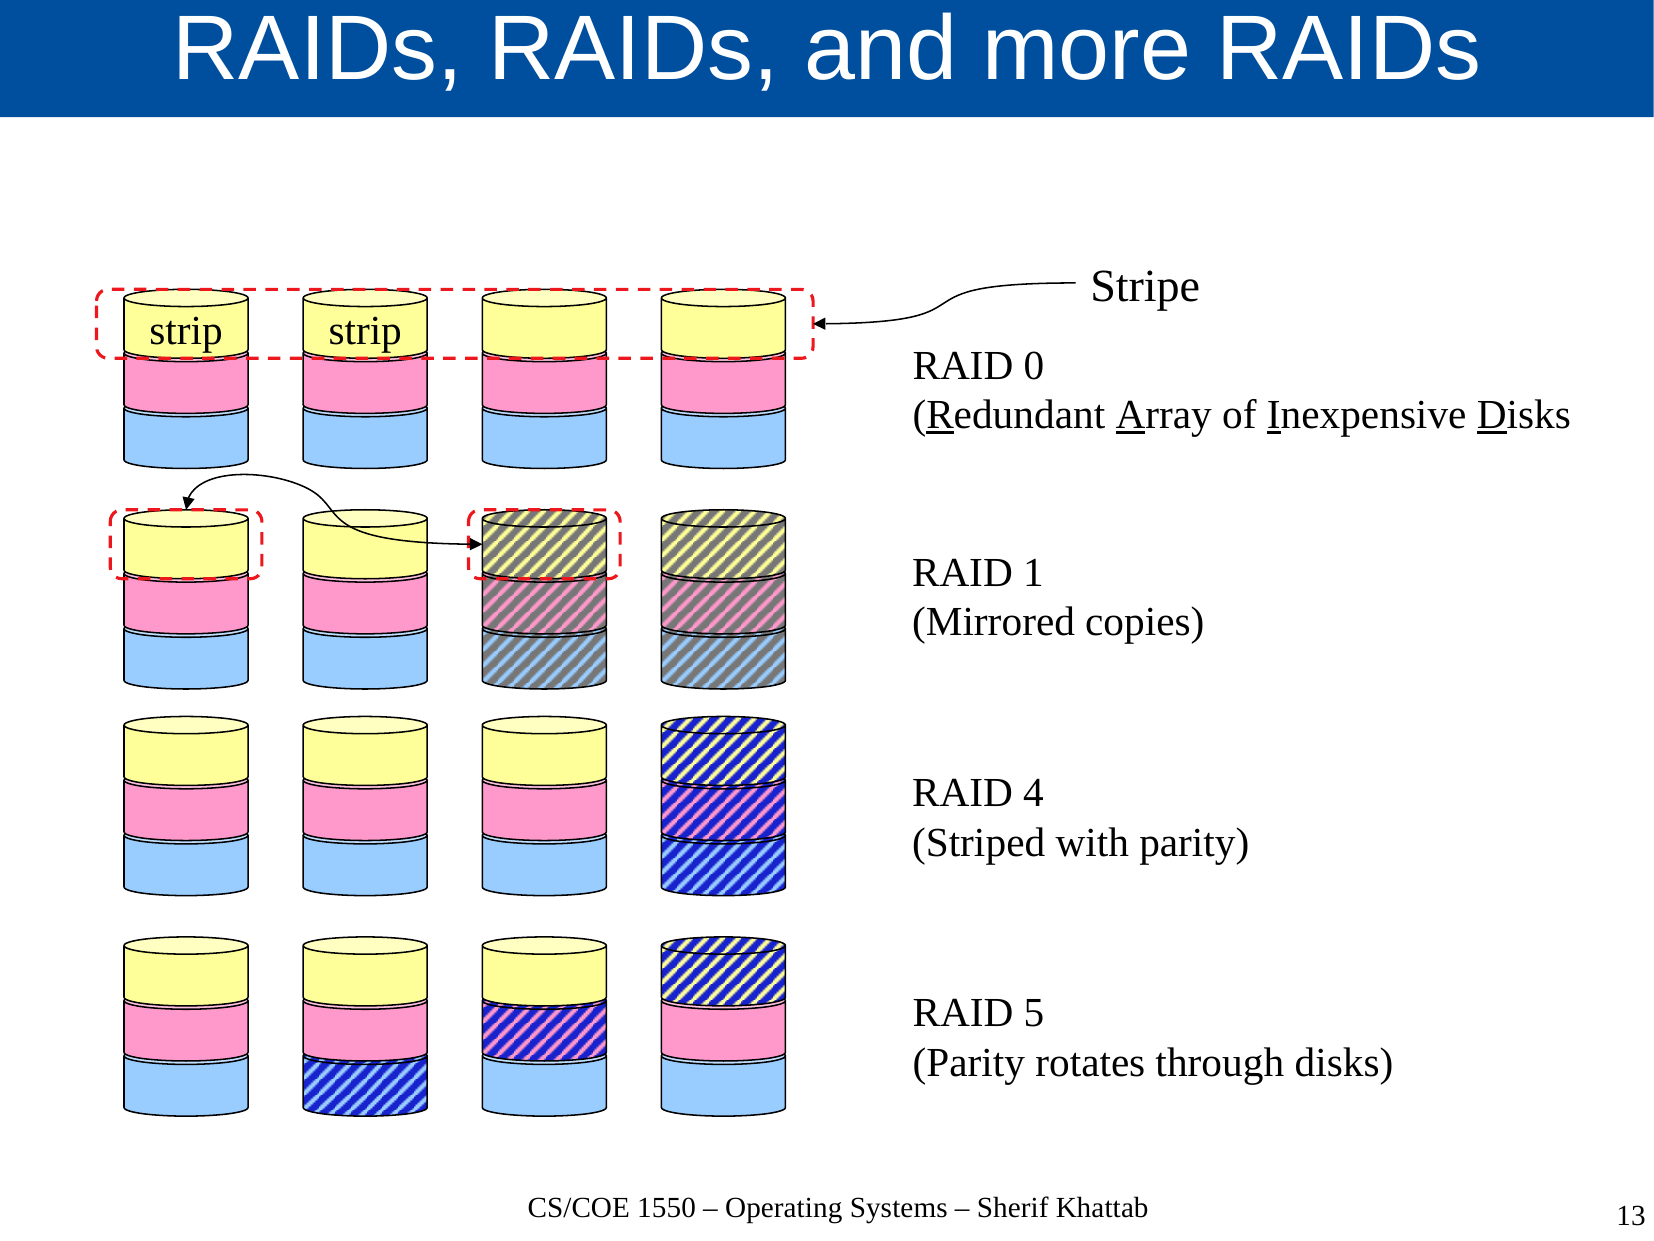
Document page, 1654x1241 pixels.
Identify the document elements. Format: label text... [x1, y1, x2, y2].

text_box [482, 579, 607, 634]
text_box [303, 716, 428, 786]
text_box RAID 4 (Striped with parity) [897, 757, 1265, 872]
text_box [124, 999, 249, 1061]
footer CS/COE 1550 – Operating Systems – Sherif Khattab [460, 1190, 1217, 1241]
text_box [303, 936, 428, 1006]
text_box [661, 509, 786, 579]
text_box [303, 511, 359, 579]
text_box [110, 509, 262, 579]
text_box [96, 289, 814, 359]
text_box [124, 1054, 249, 1117]
text_box [303, 999, 428, 1061]
text_box [482, 936, 607, 1006]
text_box [303, 1054, 428, 1117]
text_box [661, 572, 786, 634]
text_box [124, 716, 249, 786]
text_box [661, 716, 786, 786]
text_box [661, 834, 786, 896]
text_box [124, 407, 249, 469]
text_box [303, 779, 428, 841]
slide_number 13 [1265, 1198, 1647, 1241]
text_box [124, 359, 249, 414]
text_box [482, 716, 607, 786]
text_box [482, 627, 607, 689]
text_box [124, 779, 249, 841]
text_box [661, 999, 786, 1061]
title RAIDs, RAIDs, and more RAIDs [0, 0, 1654, 118]
text_box [372, 509, 428, 541]
text_box [303, 627, 359, 689]
text_box [372, 407, 428, 469]
text_box [482, 834, 607, 896]
text_box [482, 1054, 607, 1117]
text_box [372, 537, 428, 579]
text_box [303, 834, 428, 896]
text_box [482, 359, 607, 414]
text_box [372, 627, 428, 689]
text_box [661, 359, 786, 414]
text_box [661, 936, 786, 1006]
text_box RAID 5 (Parity rotates through disks) [897, 978, 1409, 1093]
text_box [372, 572, 428, 634]
text_box Stripe [1075, 248, 1216, 318]
text_box RAID 0 (Redundant Array of Inexpensive Disks [897, 330, 1586, 445]
text_box [482, 779, 607, 841]
text_box [124, 834, 249, 896]
text_box [303, 572, 359, 634]
text_box [661, 627, 786, 689]
text_box [482, 999, 607, 1061]
text_box [124, 579, 249, 634]
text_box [812, 283, 1076, 324]
text_box [482, 407, 607, 469]
text_box [661, 406, 786, 469]
text_box [303, 359, 359, 414]
text_box [661, 779, 786, 841]
text_box RAID 1 (Mirrored copies) [897, 537, 1220, 652]
text_box [661, 1054, 786, 1117]
text_box [468, 509, 621, 579]
text_box [124, 627, 249, 689]
text_box [303, 407, 359, 469]
text_box [372, 359, 428, 414]
text_box [124, 936, 249, 1006]
